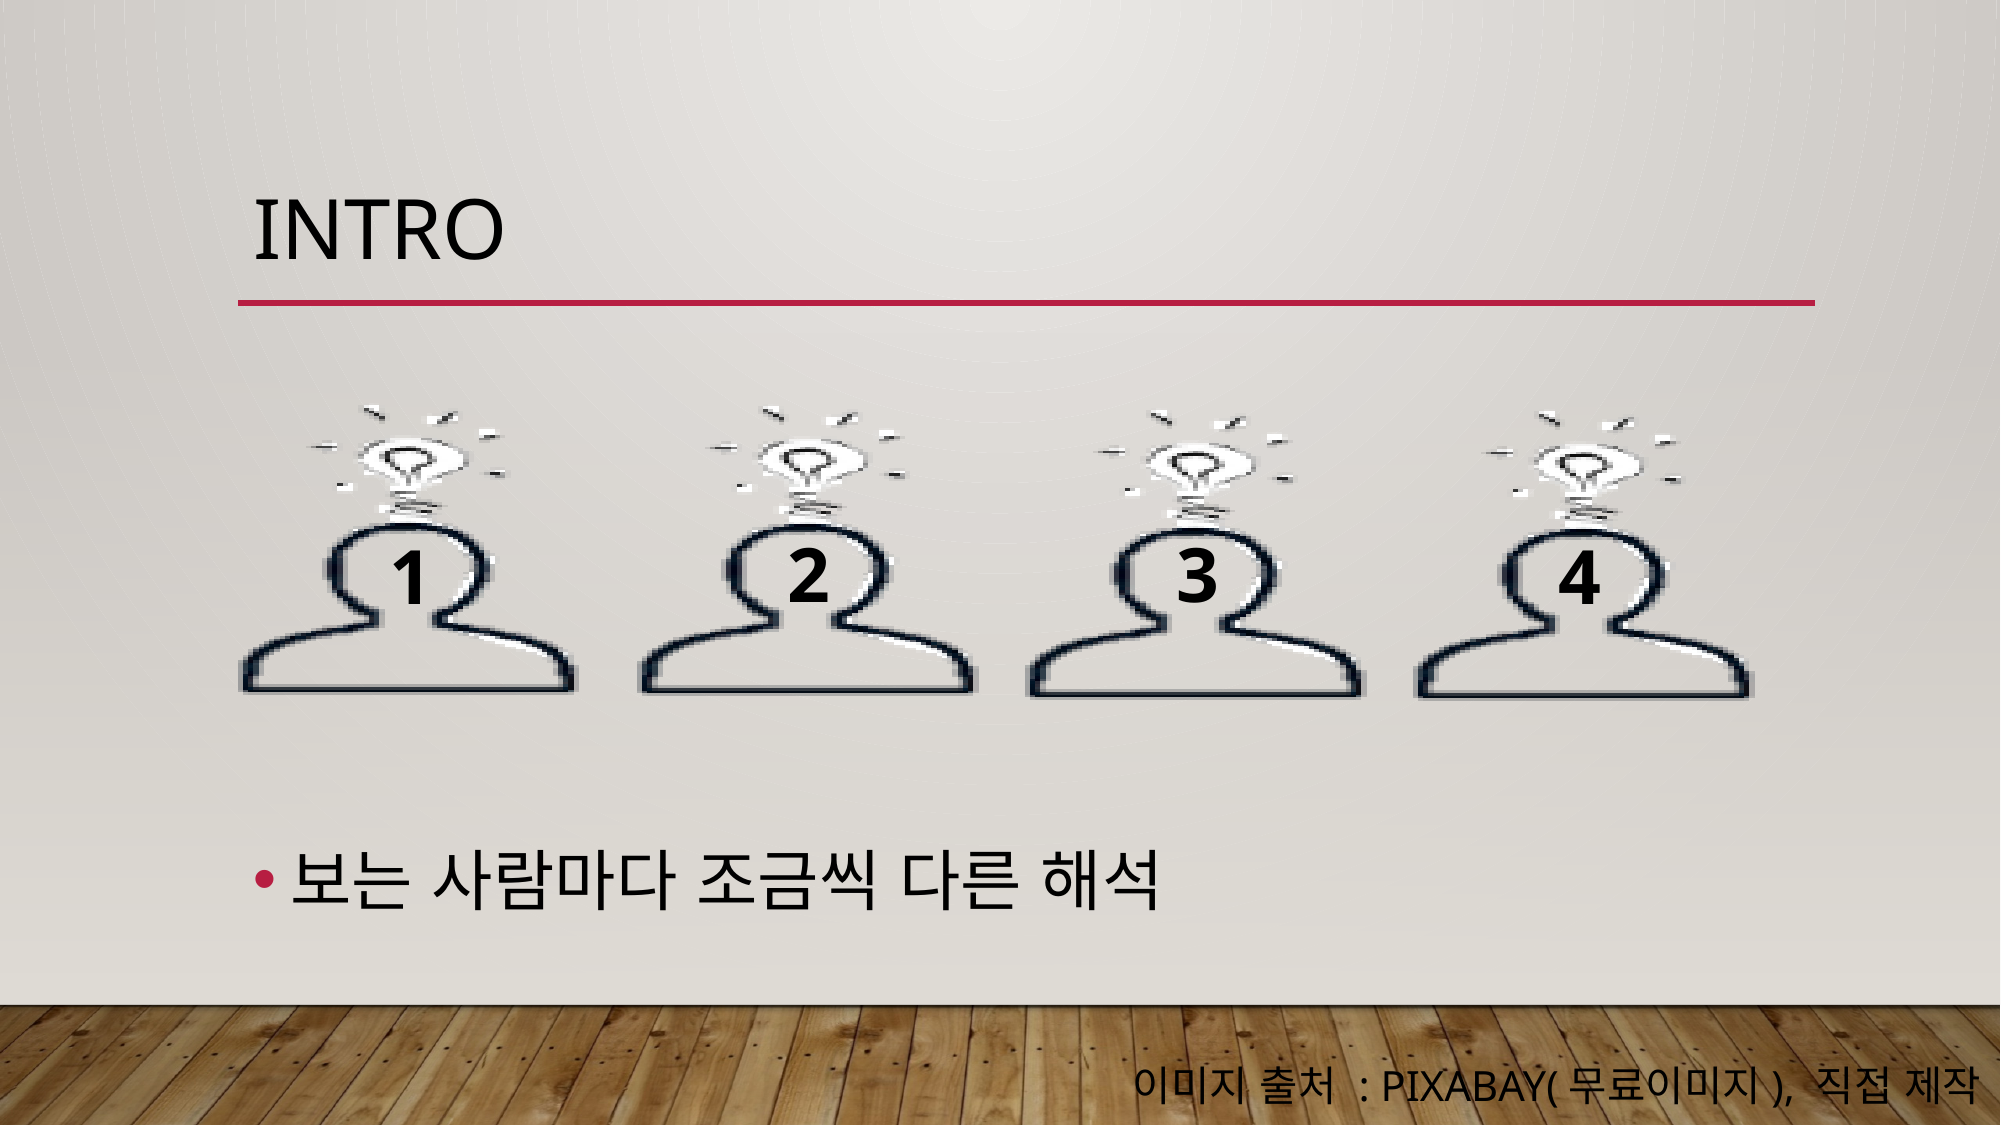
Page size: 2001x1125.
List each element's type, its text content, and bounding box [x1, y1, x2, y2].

picture [637, 380, 995, 727]
picture [0, 1005, 2000, 1125]
title INTRO [238, 179, 1814, 305]
picture [1025, 384, 1383, 730]
text_box 이미지 출처 : pixabay(무료이미지), 직접 제작 [421, 1057, 1997, 1125]
picture [237, 378, 595, 725]
text_box 보는 사람마다 조금씩 다른 해석 [238, 815, 1454, 959]
picture [1413, 385, 1771, 732]
text_box [238, 335, 1814, 940]
